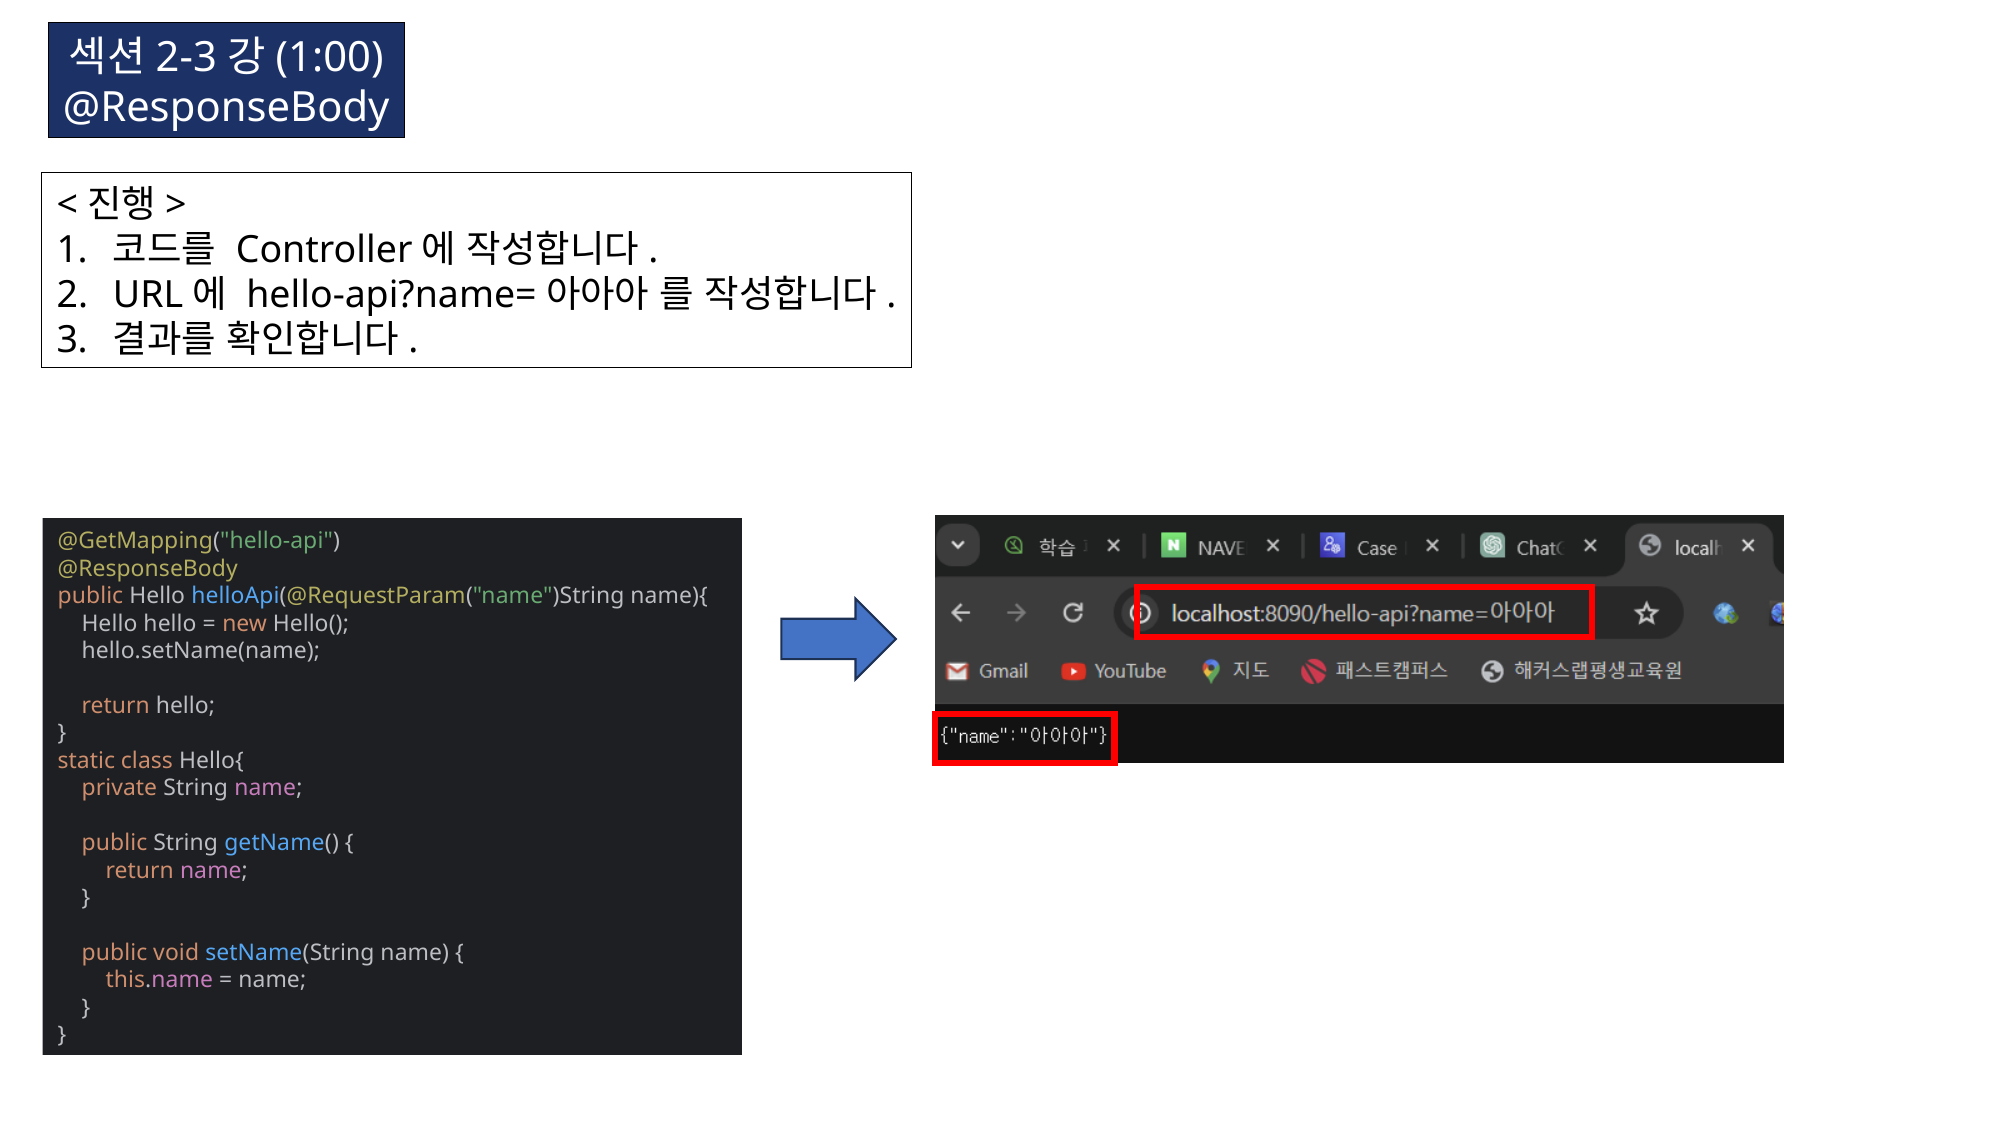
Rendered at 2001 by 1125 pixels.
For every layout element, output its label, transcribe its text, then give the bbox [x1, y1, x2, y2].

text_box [42, 515, 1785, 1059]
text_box <진행> 코드를 Controller에 작성합니다. URL에 hello-api?name=아아아 를 작성합니다. 결과를 확인합니다. [41, 172, 912, 368]
text_box 섹션2-3강(1:00) @ResponseBody [48, 22, 405, 138]
